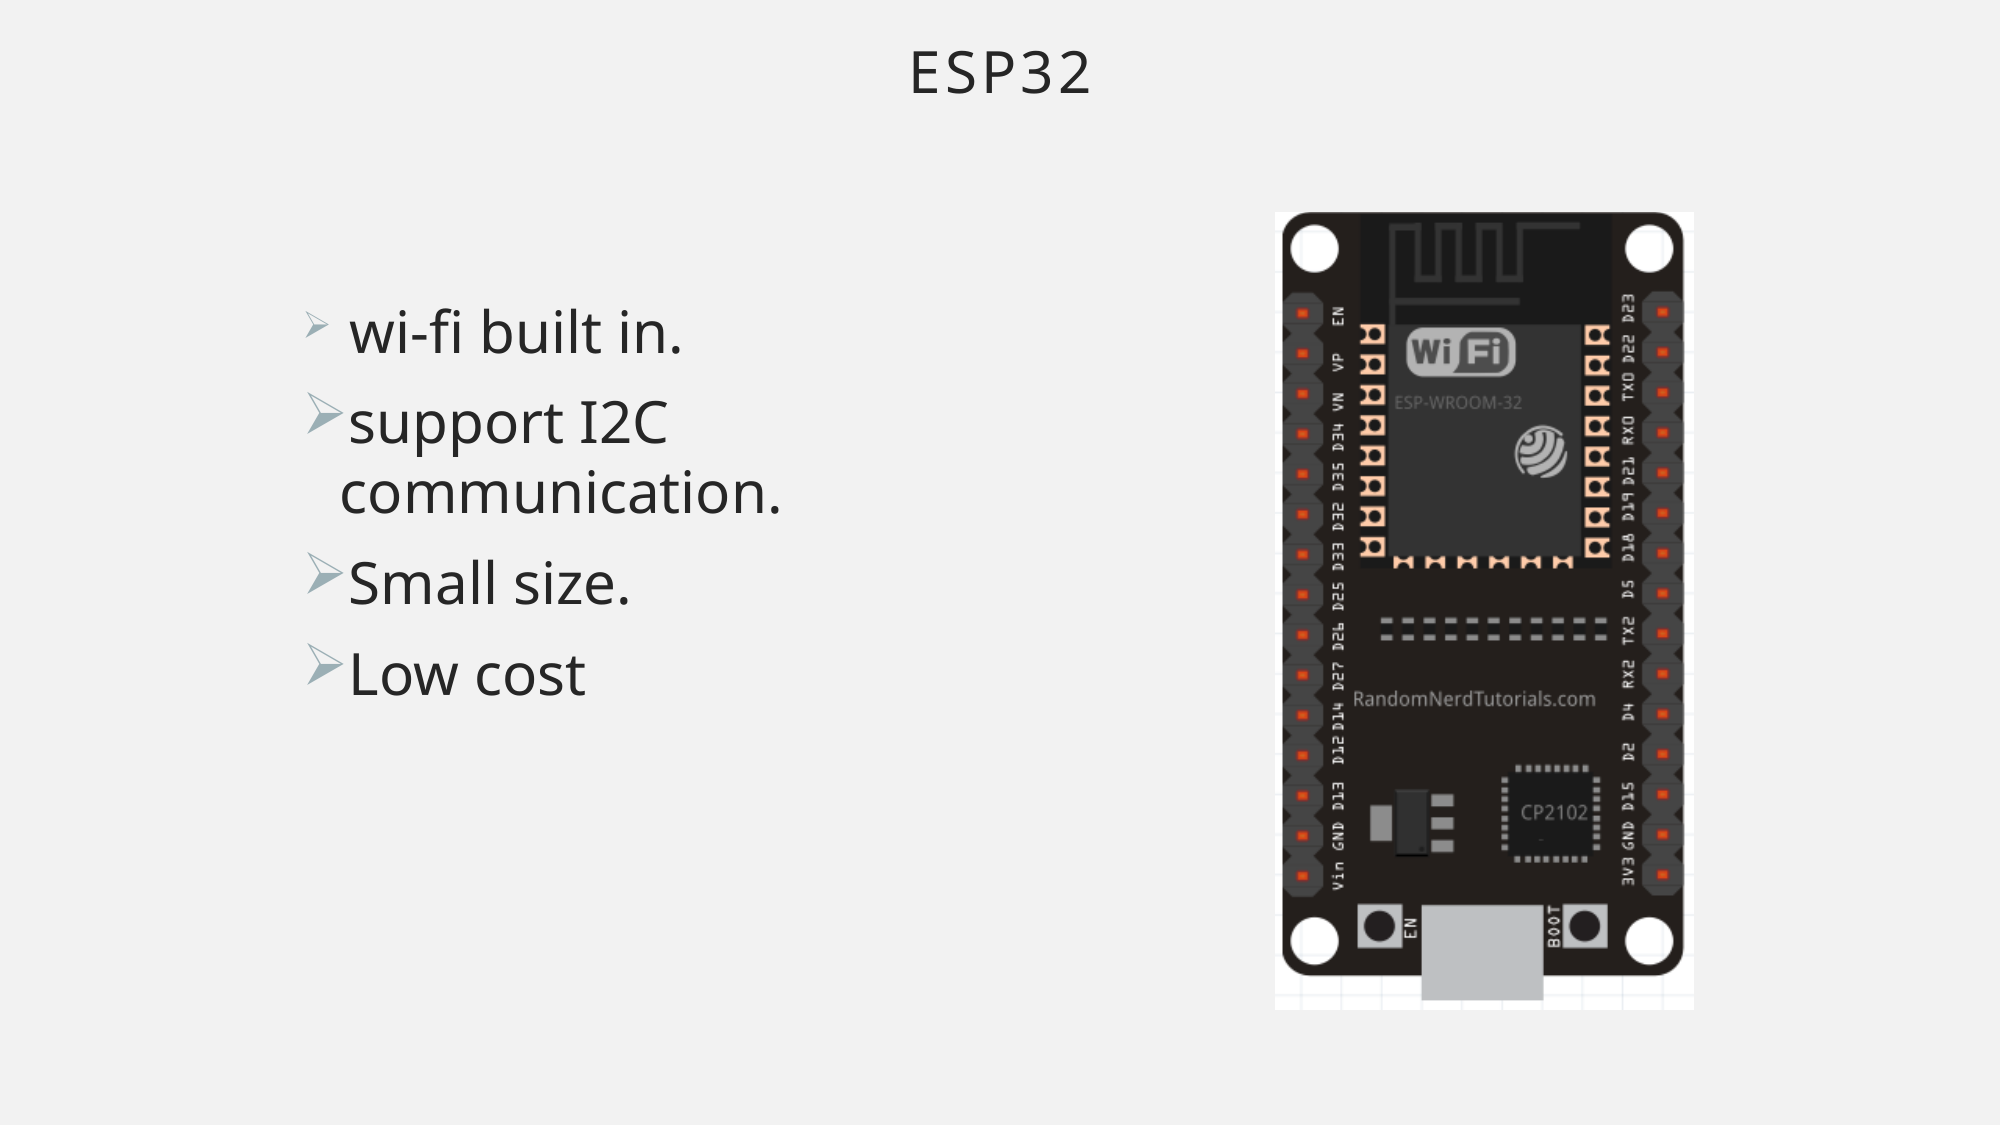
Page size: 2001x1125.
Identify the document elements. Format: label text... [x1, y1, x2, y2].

list wi-fi built in. support I2C communication. Small size. Low cost [287, 287, 925, 863]
title ESP32 [322, 0, 1678, 153]
picture [1274, 212, 1694, 1010]
